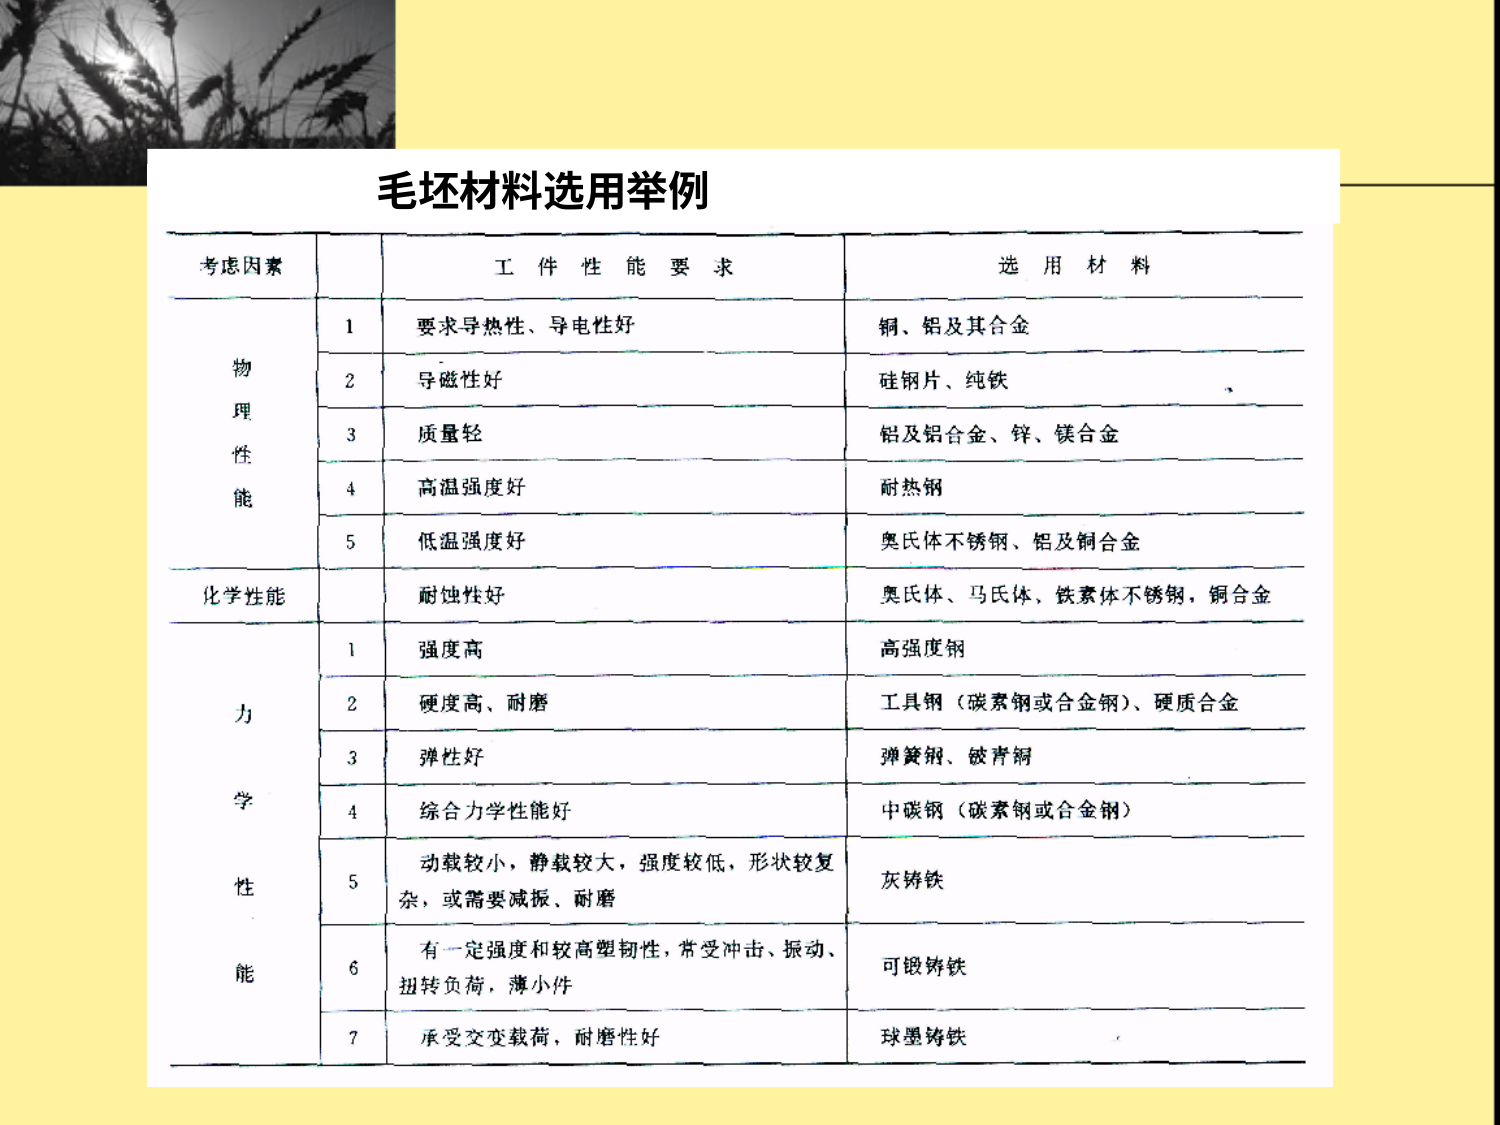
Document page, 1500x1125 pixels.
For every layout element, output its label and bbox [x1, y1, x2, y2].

picture [0, 0, 1500, 1125]
text_box [147, 149, 1341, 1087]
